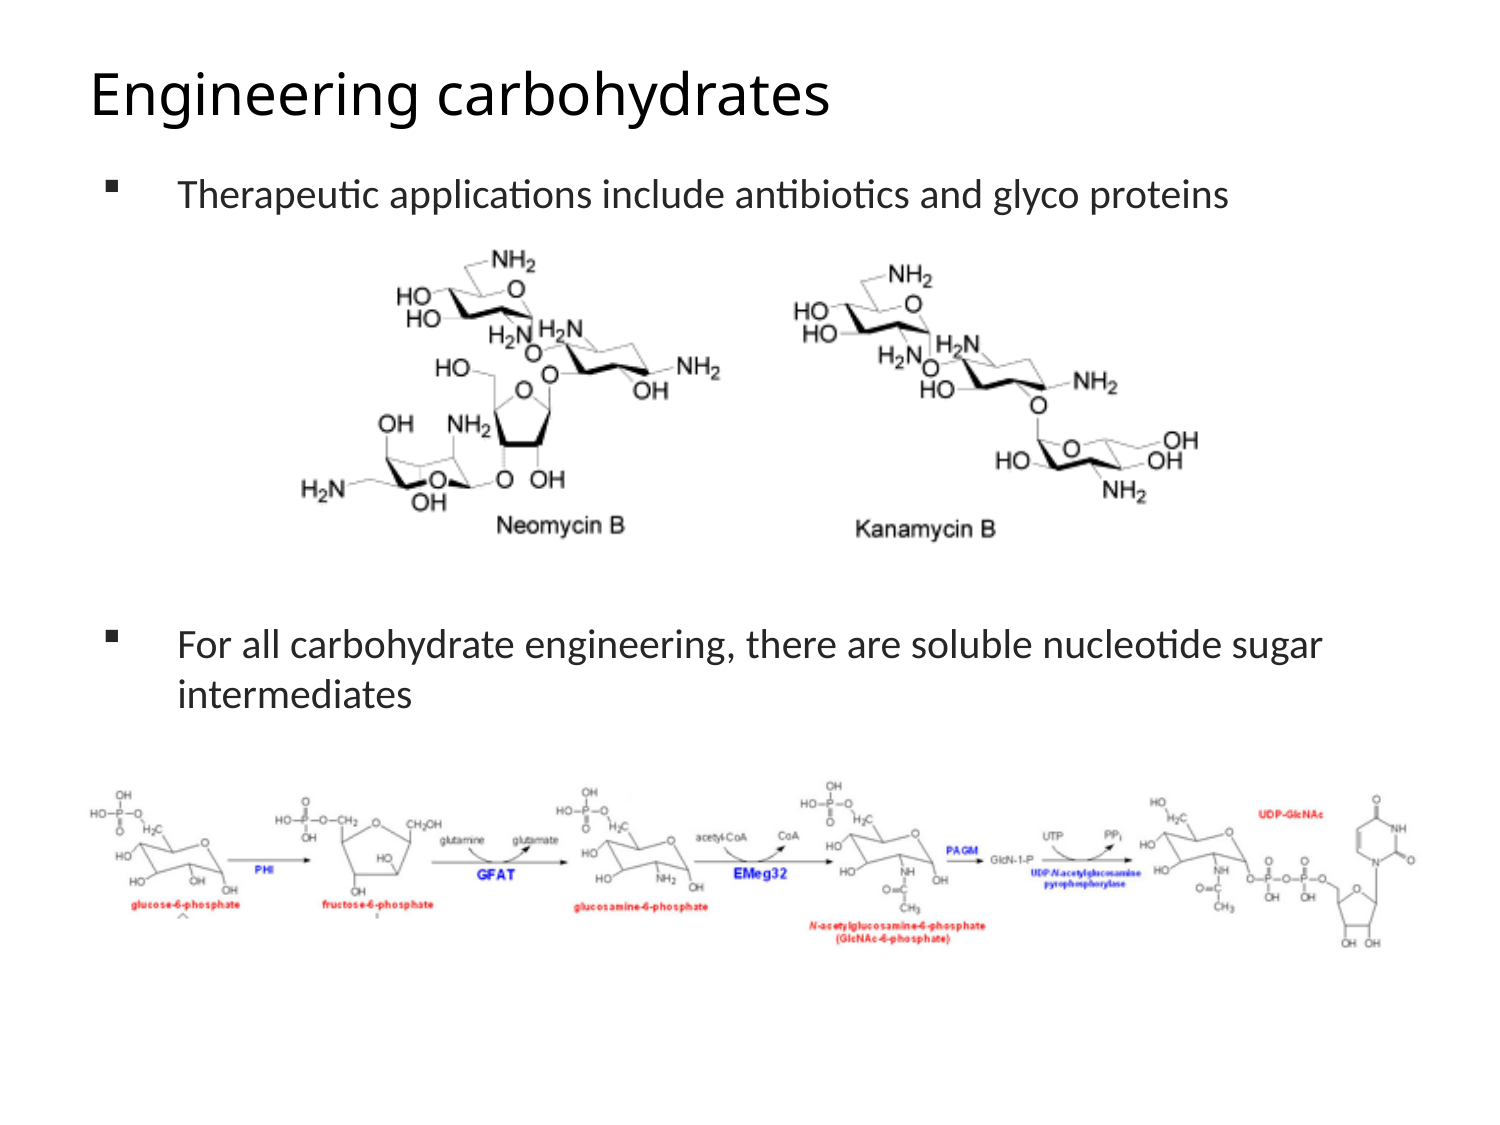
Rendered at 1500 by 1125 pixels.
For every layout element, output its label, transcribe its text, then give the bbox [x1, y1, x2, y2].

text_box Therapeutic applications include antibiotics and glyco proteins For all carbohydrate engineering, there are soluble nucleotide sugar intermediates [87, 159, 1413, 773]
picture [85, 774, 1426, 959]
picture [299, 249, 1201, 551]
text_box Engineering carbohydrates [75, 50, 1450, 135]
